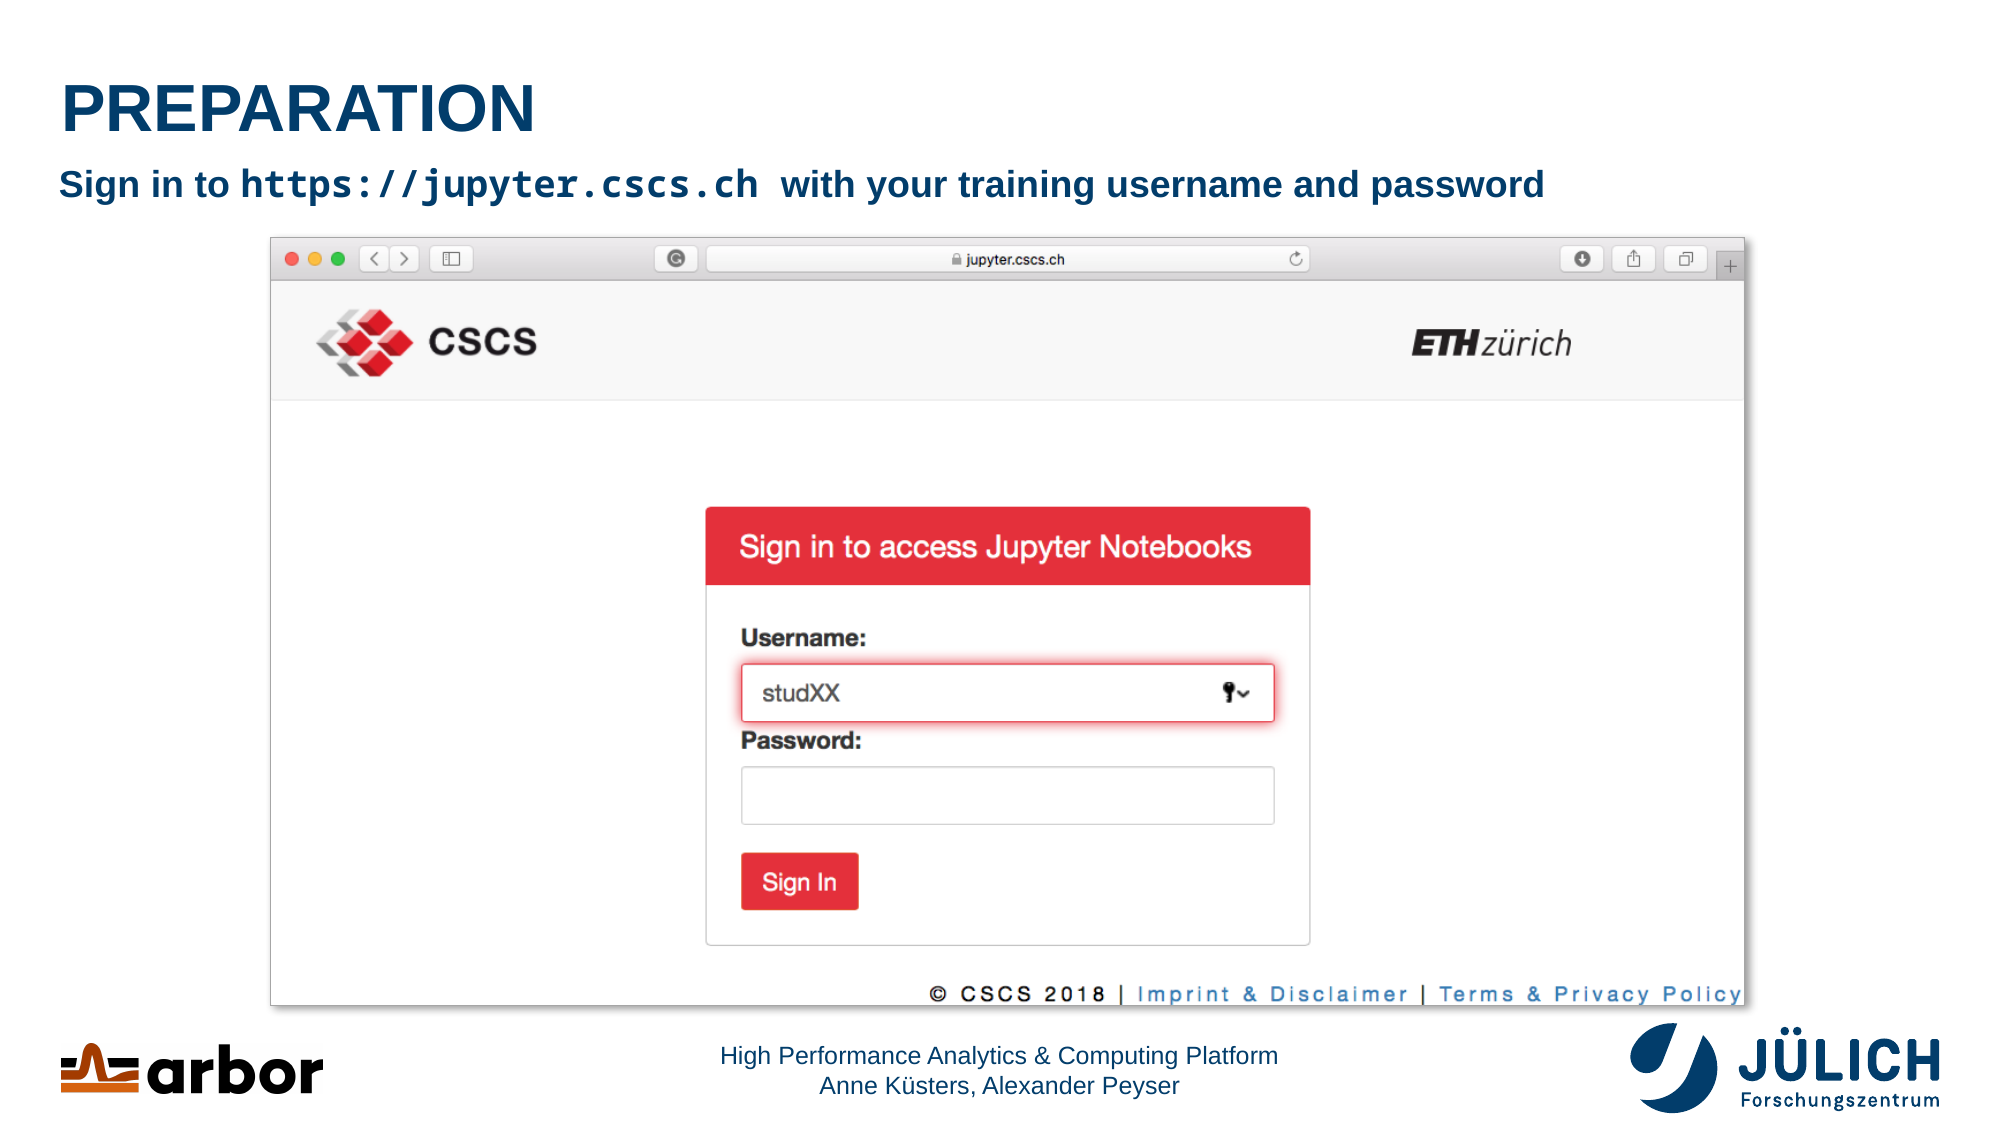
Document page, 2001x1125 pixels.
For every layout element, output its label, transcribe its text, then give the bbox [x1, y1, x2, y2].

picture [61, 1043, 323, 1094]
list Sign in to https://jupyter.cscs.ch with your training username and password [58, 154, 1937, 238]
picture [270, 237, 1745, 1006]
title Preparation [60, 53, 1940, 238]
slide_number High Performance Analytics & Computing Platform Anne Küsters, Alexander Peyser [603, 1039, 1397, 1106]
